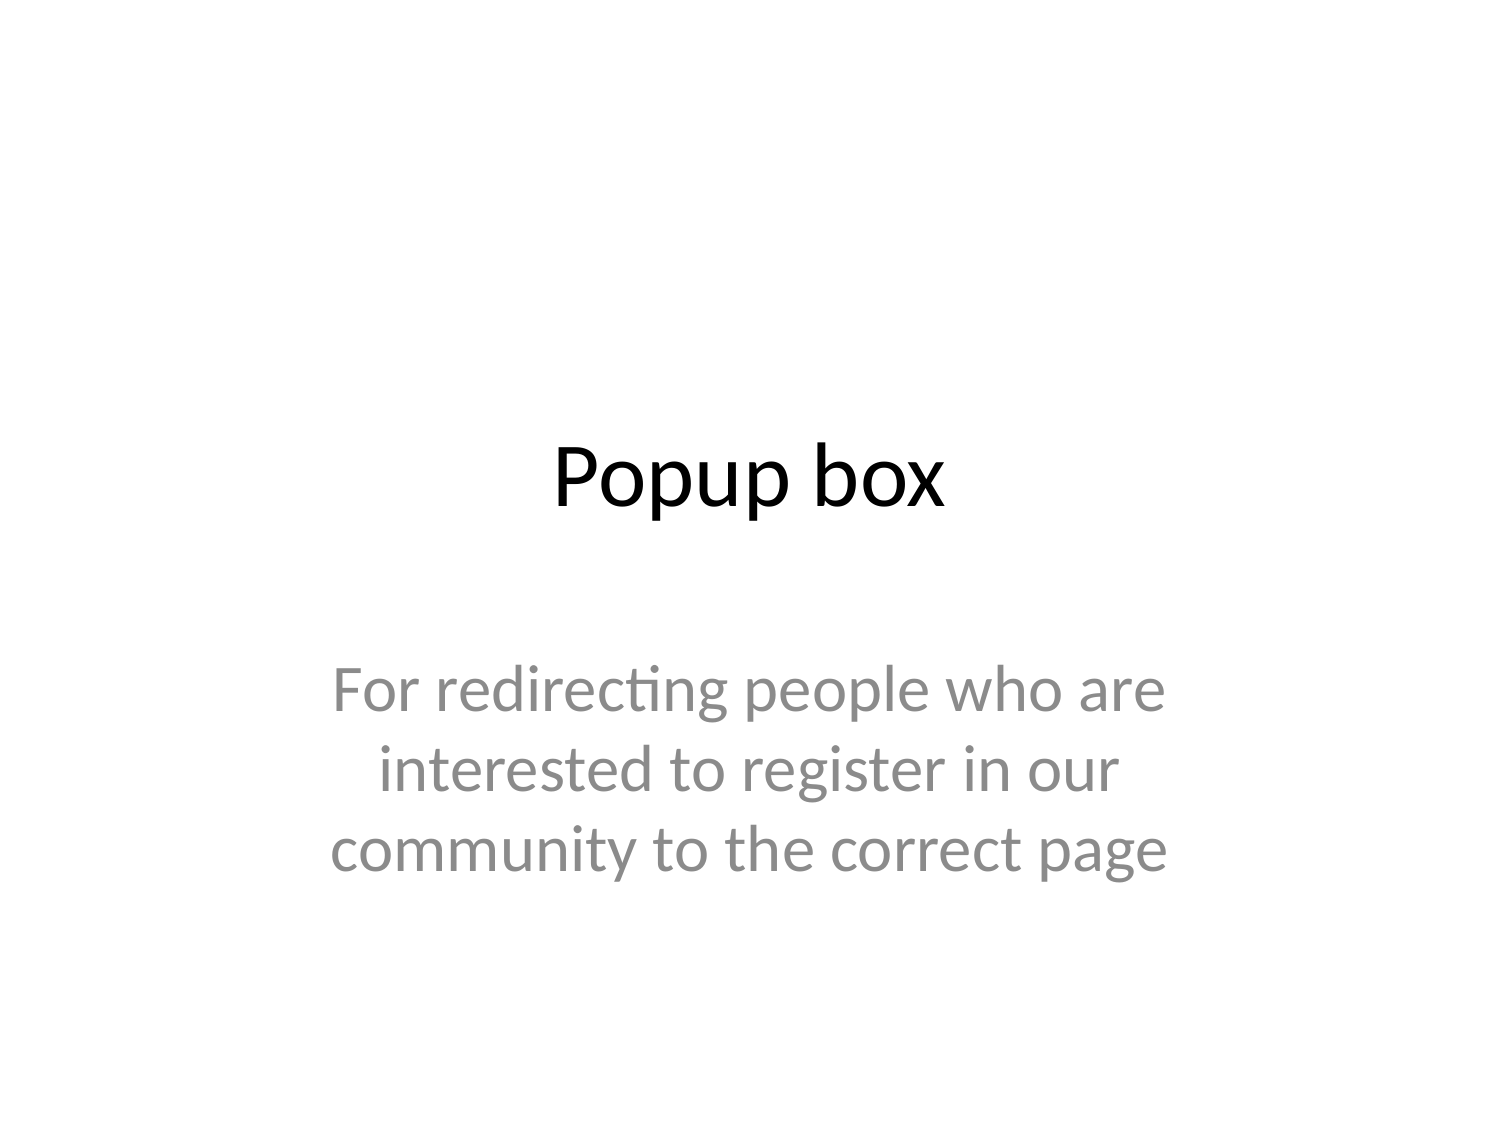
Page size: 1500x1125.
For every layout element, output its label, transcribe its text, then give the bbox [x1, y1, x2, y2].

title Popup box [112, 349, 1388, 591]
subtitle For redirecting people who are interested to register in our community to the correct page [225, 637, 1275, 925]
